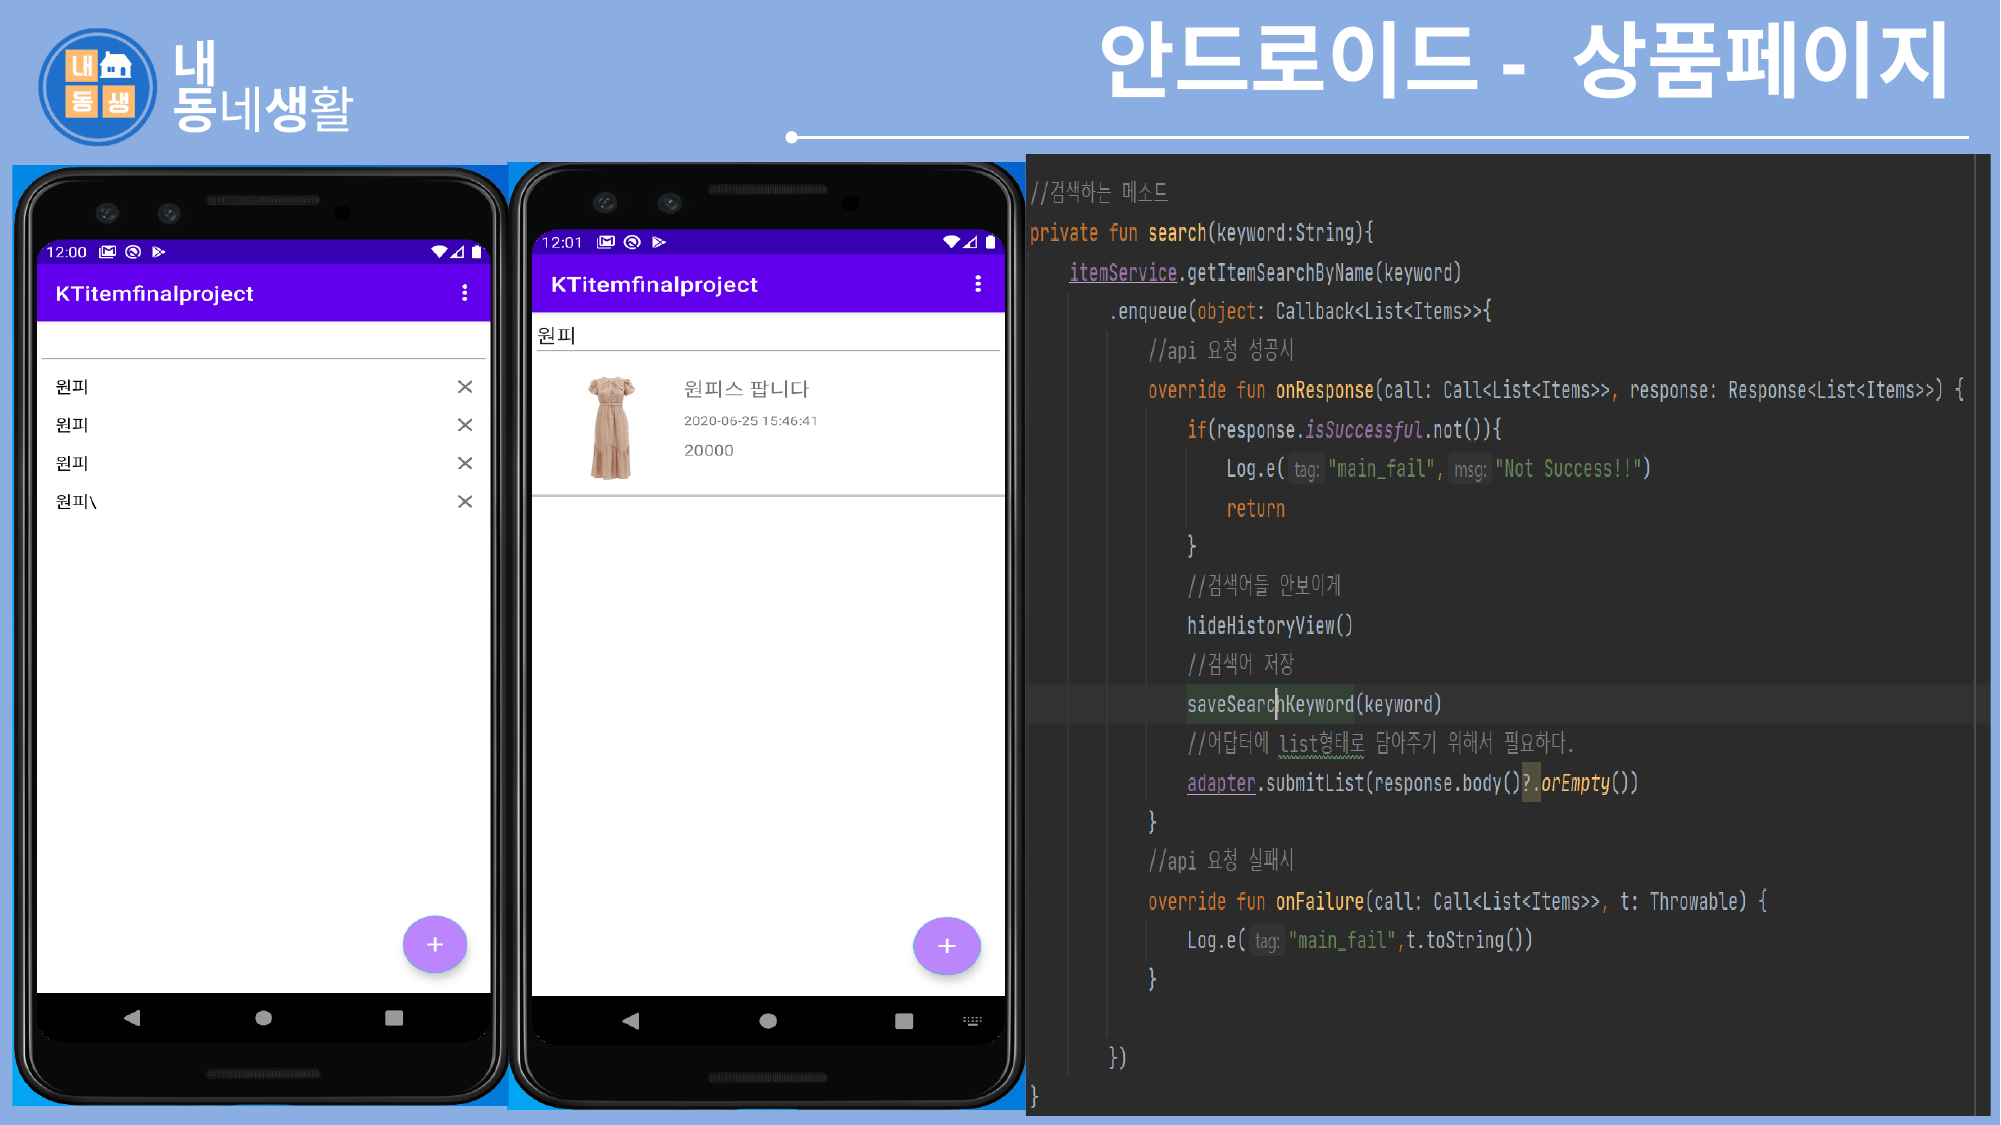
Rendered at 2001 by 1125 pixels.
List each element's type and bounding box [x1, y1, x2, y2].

text_box [791, 0, 1982, 162]
picture [12, 154, 1991, 1116]
text_box [20, 10, 491, 164]
